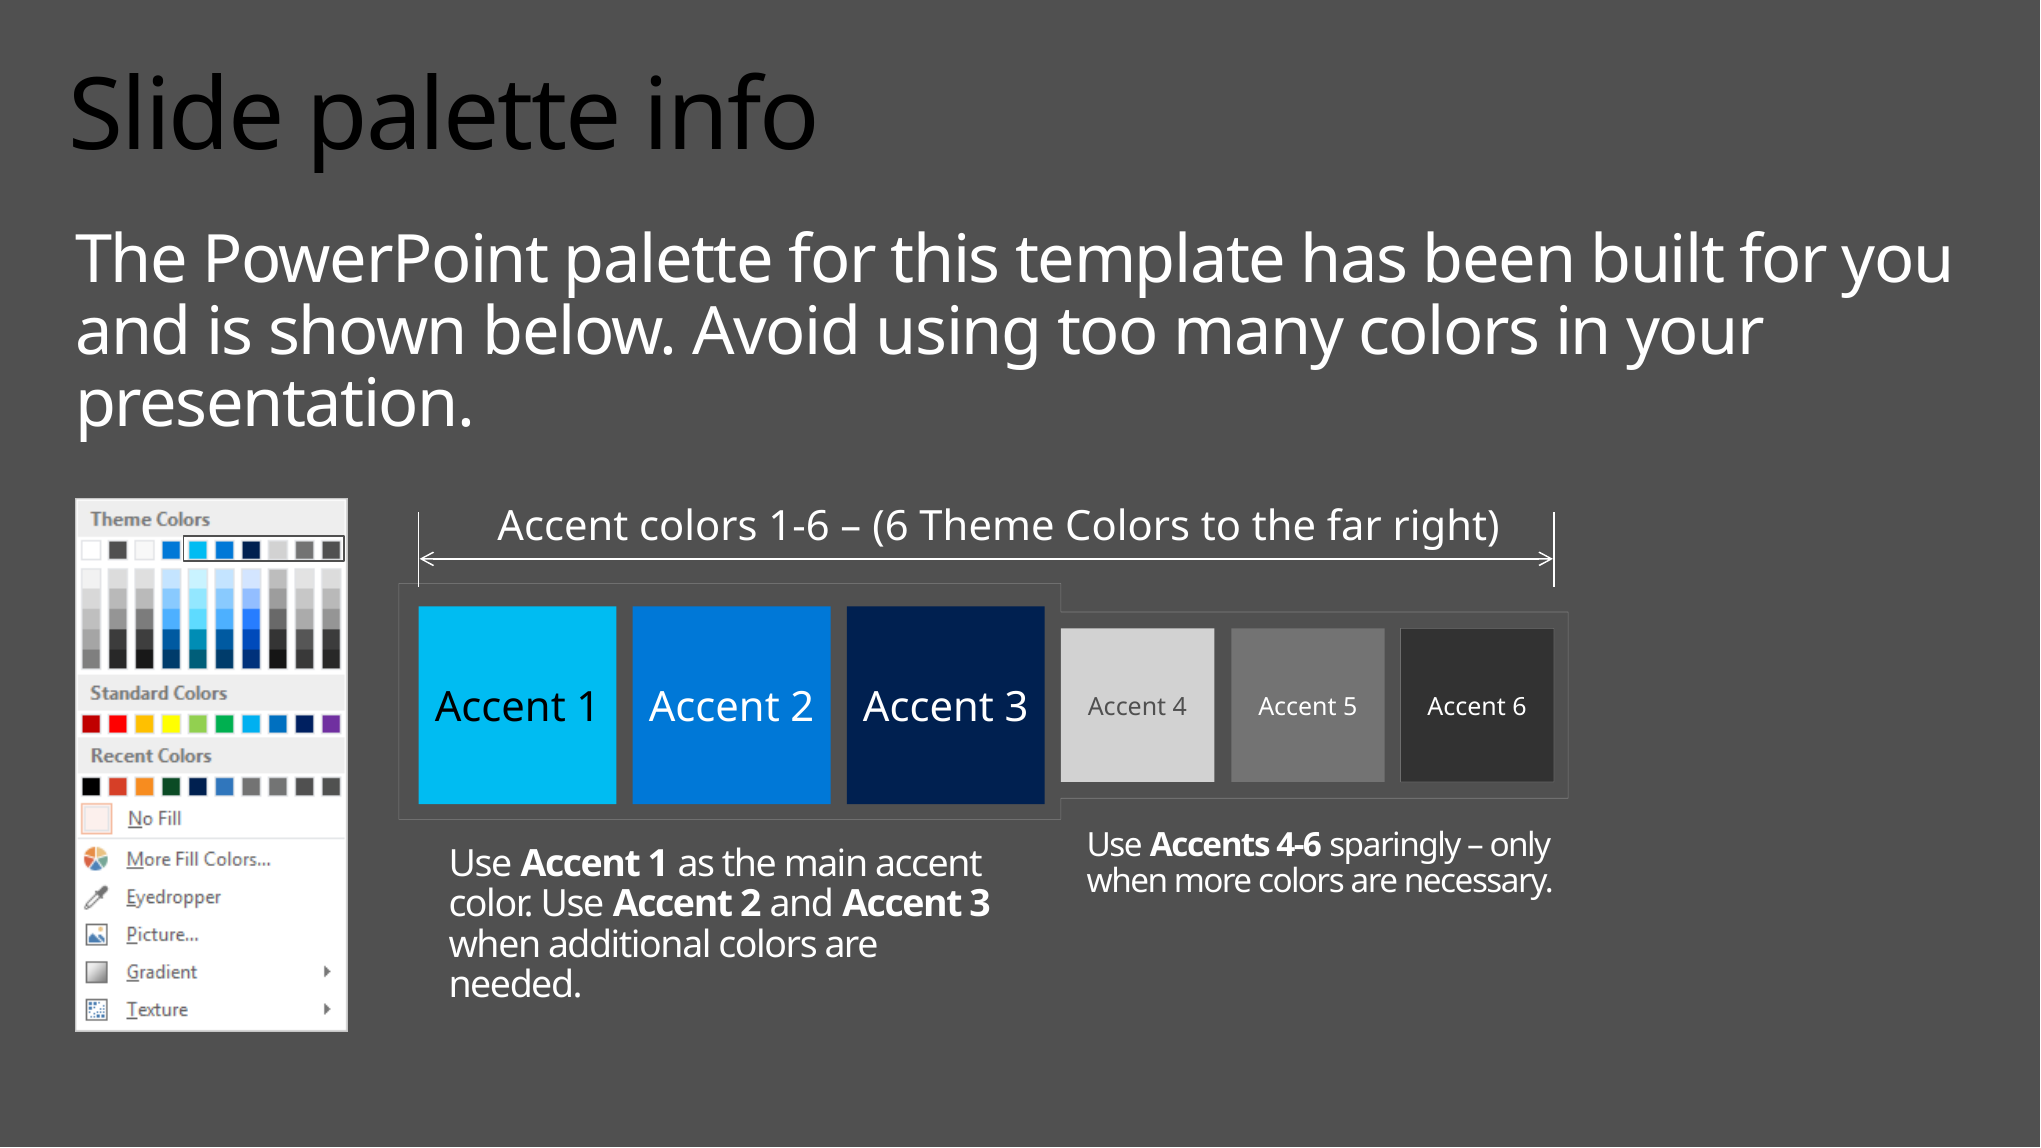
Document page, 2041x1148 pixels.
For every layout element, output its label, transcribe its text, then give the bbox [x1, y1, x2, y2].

text_box Use Accent 1 as the main accent color. Use Accent 2 and Accent 3 when additional colors are needed. [418, 844, 1045, 1006]
title Slide palette info [45, 48, 1996, 199]
text_box Use Accents 4-6 sparingly – only when more colors are necessary. [1086, 827, 1580, 900]
text_box Accent colors 1-6 – (6 Theme Colors to the far right) [419, 498, 1578, 549]
text_box Accent 4 [1060, 628, 1215, 783]
text_box Accent 2 [632, 605, 831, 805]
text_box Accent 5 [1230, 628, 1386, 783]
text_box The PowerPoint palette for this template has been built for you and is shown below. Avoid using too many colors in your presentation. [45, 201, 1995, 466]
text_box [418, 511, 1555, 588]
text_box Accent 3 [846, 605, 1046, 805]
text_box Accent 1 [418, 605, 617, 805]
text_box Accent 6 [1400, 628, 1555, 783]
picture [74, 498, 348, 1032]
text_box [398, 583, 1569, 820]
